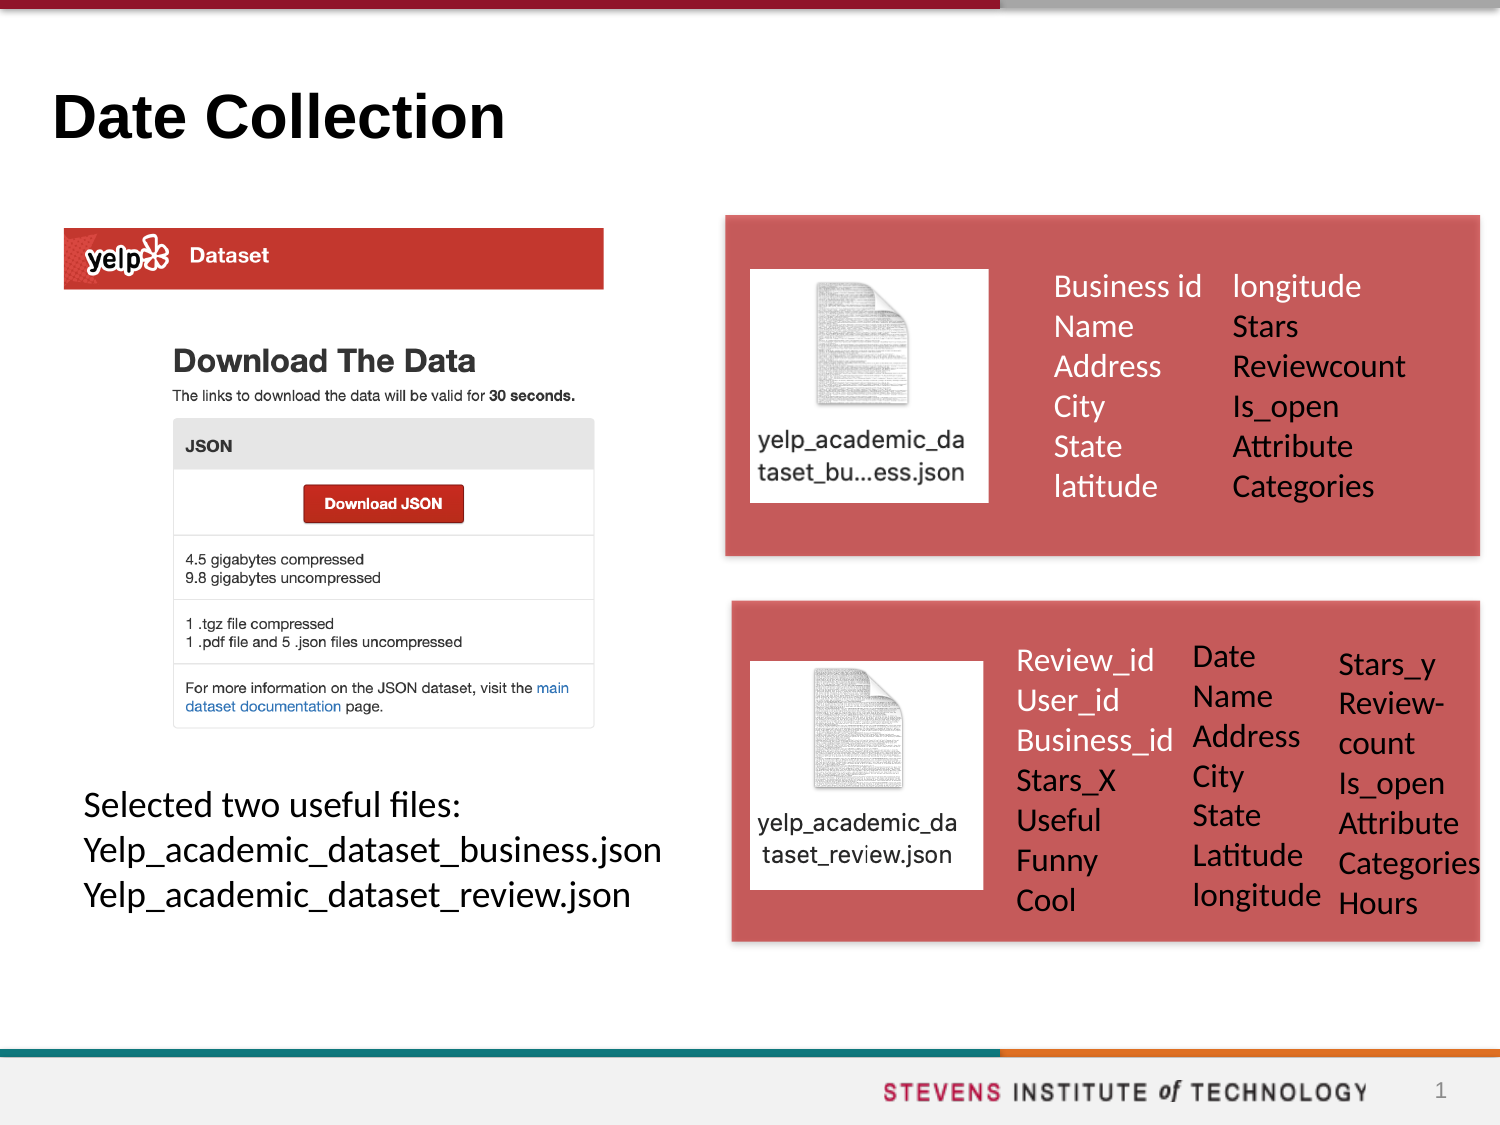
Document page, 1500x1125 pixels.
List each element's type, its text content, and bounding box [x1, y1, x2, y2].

text_box longitude Stars Reviewcount Is_open Attribute Categories [1217, 256, 1422, 512]
text_box Date Name Address City State Latitude longitude [1177, 626, 1337, 921]
text_box Review_id User_id Business_id Stars_X Useful Funny Cool [1001, 630, 1190, 925]
picture [63, 227, 604, 738]
picture [749, 661, 984, 890]
picture [749, 269, 989, 504]
text_box [724, 214, 1481, 557]
slide_number 1 [1401, 1059, 1481, 1120]
text_box Business id Name Address City State latitude [1039, 256, 1217, 512]
text_box Stars_y Review- count Is_open Attribute Categories Hours [1323, 634, 1496, 929]
text_box Selected two useful files: Yelp_academic_dataset_business.json Yelp_academic_dataset_review.json [68, 772, 685, 923]
text_box [731, 600, 1481, 942]
title Date Collection [37, 68, 1463, 157]
